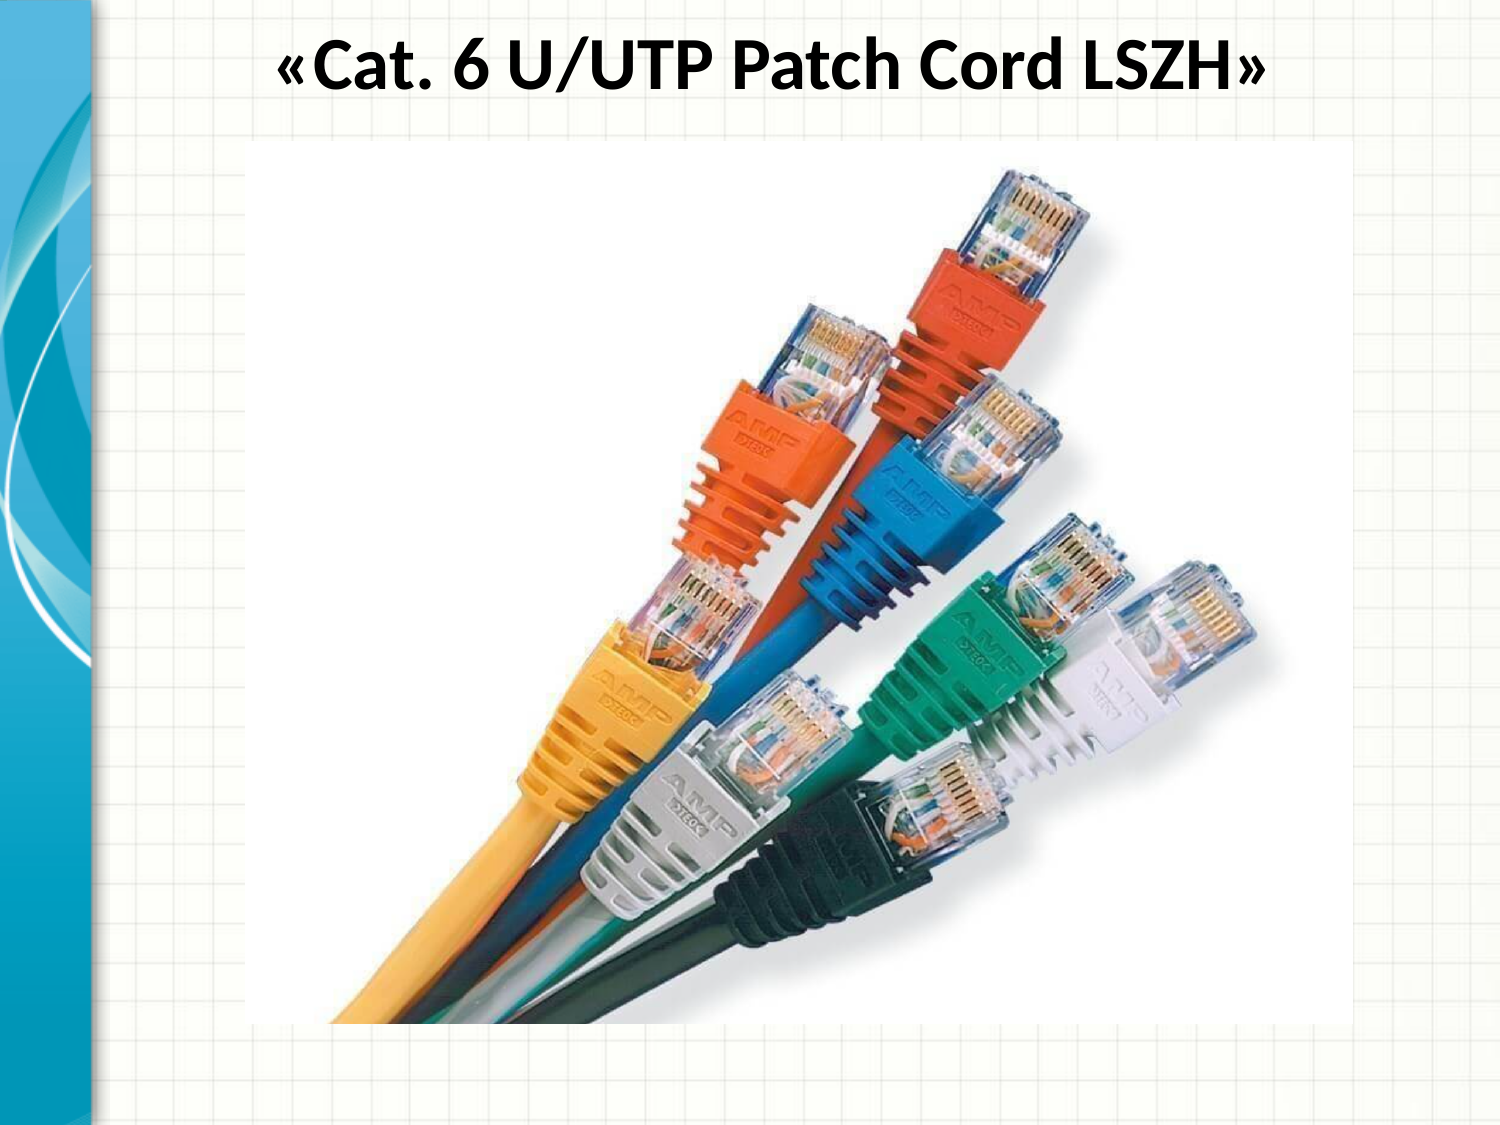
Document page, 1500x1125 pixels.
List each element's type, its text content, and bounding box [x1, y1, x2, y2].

picture [0, 0, 1500, 1125]
title «Cat. 6 U/UTP Patch Cord LSZH» [100, 19, 1447, 101]
